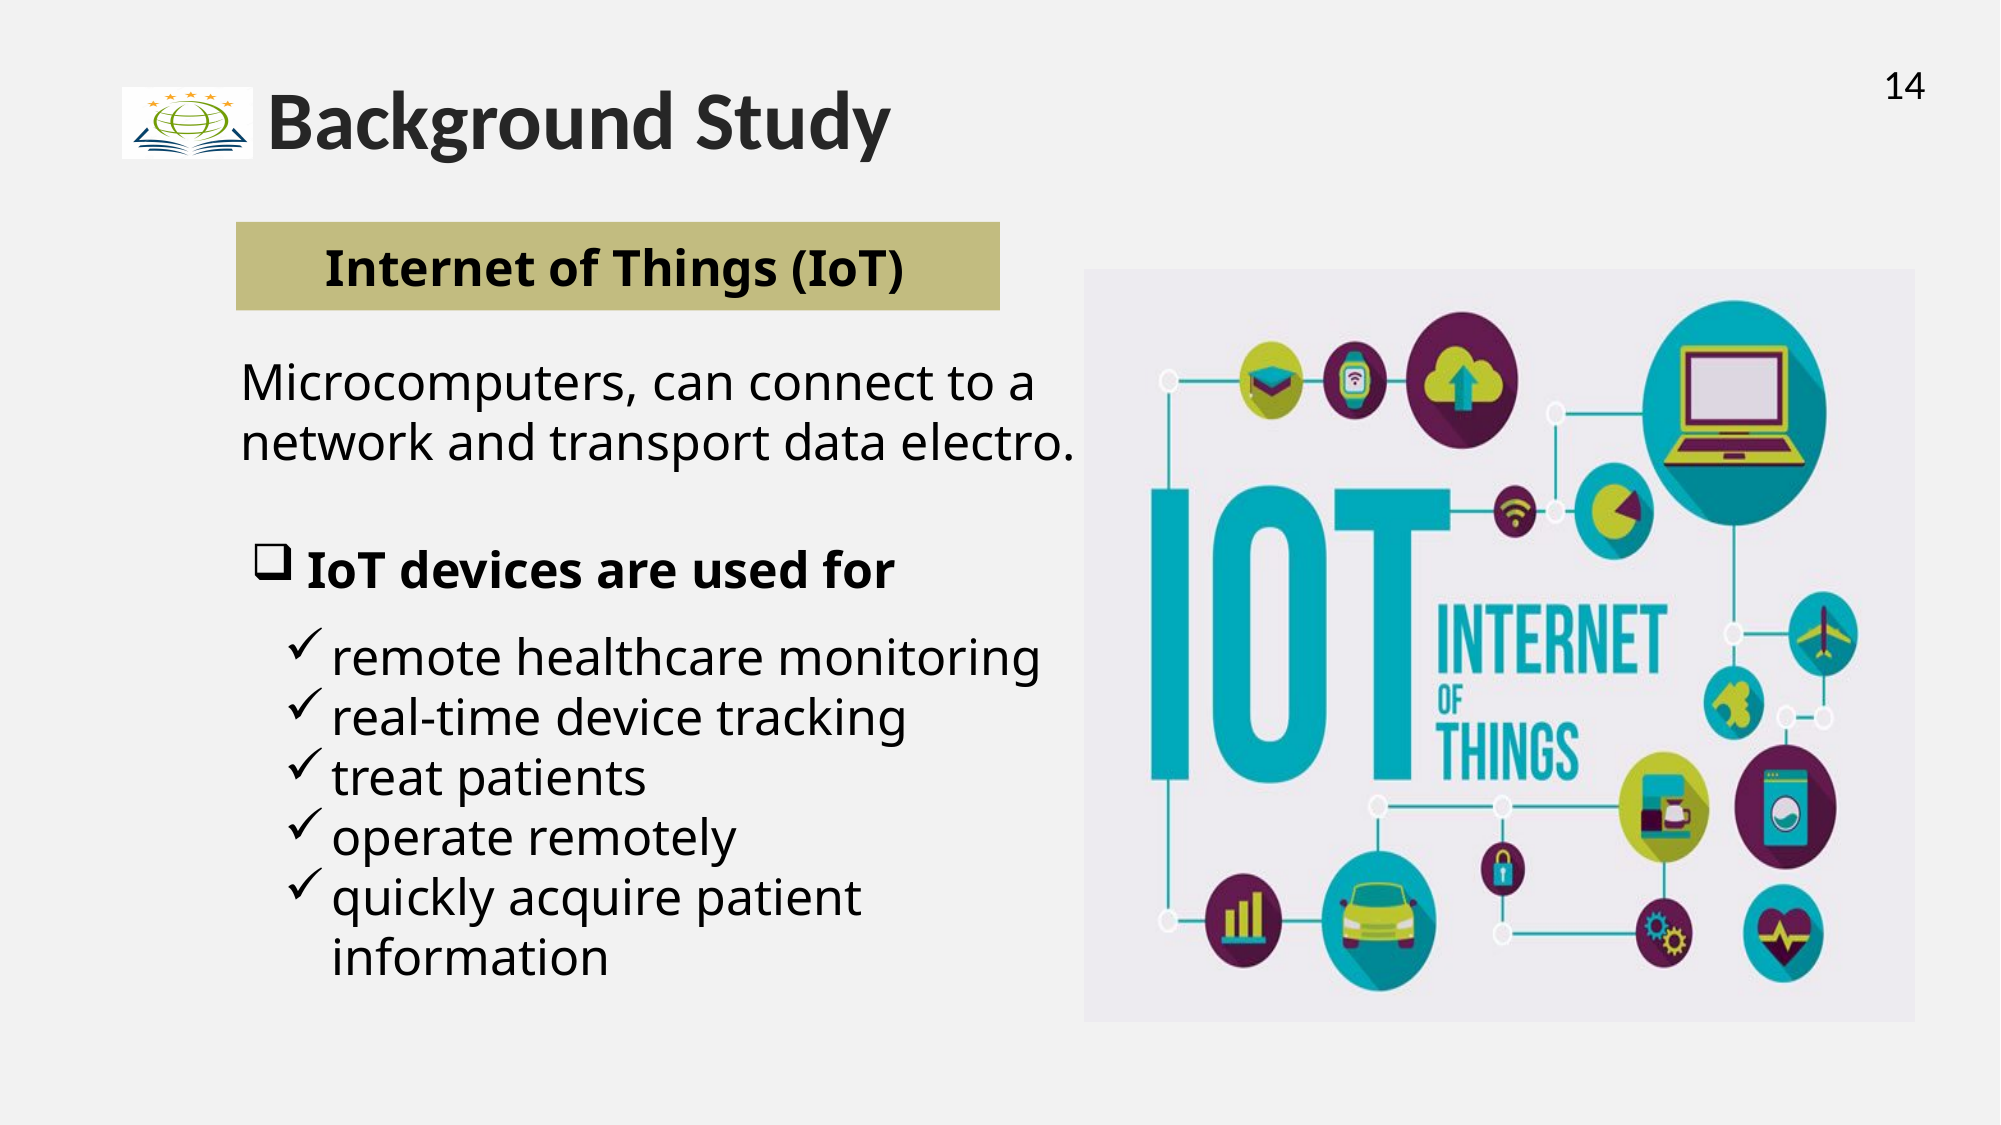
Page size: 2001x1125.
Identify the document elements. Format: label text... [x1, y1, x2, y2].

text_box Internet of Things (IoT) [235, 221, 1001, 311]
text_box IoT devices are used for [236, 530, 1028, 606]
picture [122, 87, 253, 159]
text_box Microcomputers, can connect to a network and transport data electro. [225, 342, 1083, 478]
text_box remote healthcare monitoring real-time device tracking treat patients operate remotely quickly acquire patient information [269, 617, 1083, 993]
title Background Study [252, 70, 1474, 176]
picture [1083, 269, 1915, 1022]
